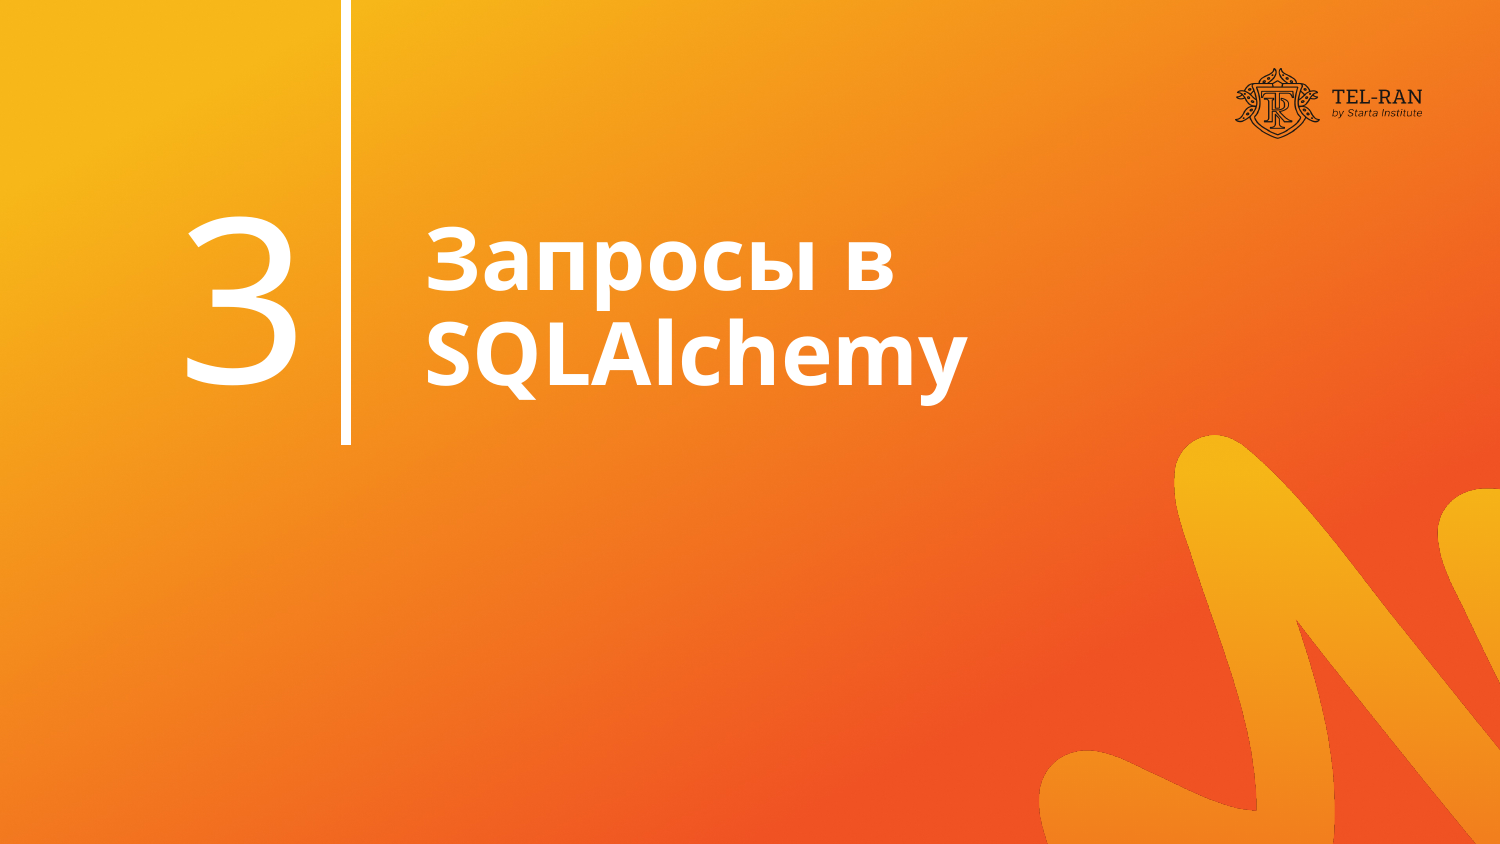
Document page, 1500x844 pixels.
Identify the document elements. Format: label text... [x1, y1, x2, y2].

picture [0, 0, 1500, 844]
title 3 [21, 138, 324, 445]
subtitle Запросы в SQLAlchemy [409, 200, 1415, 720]
